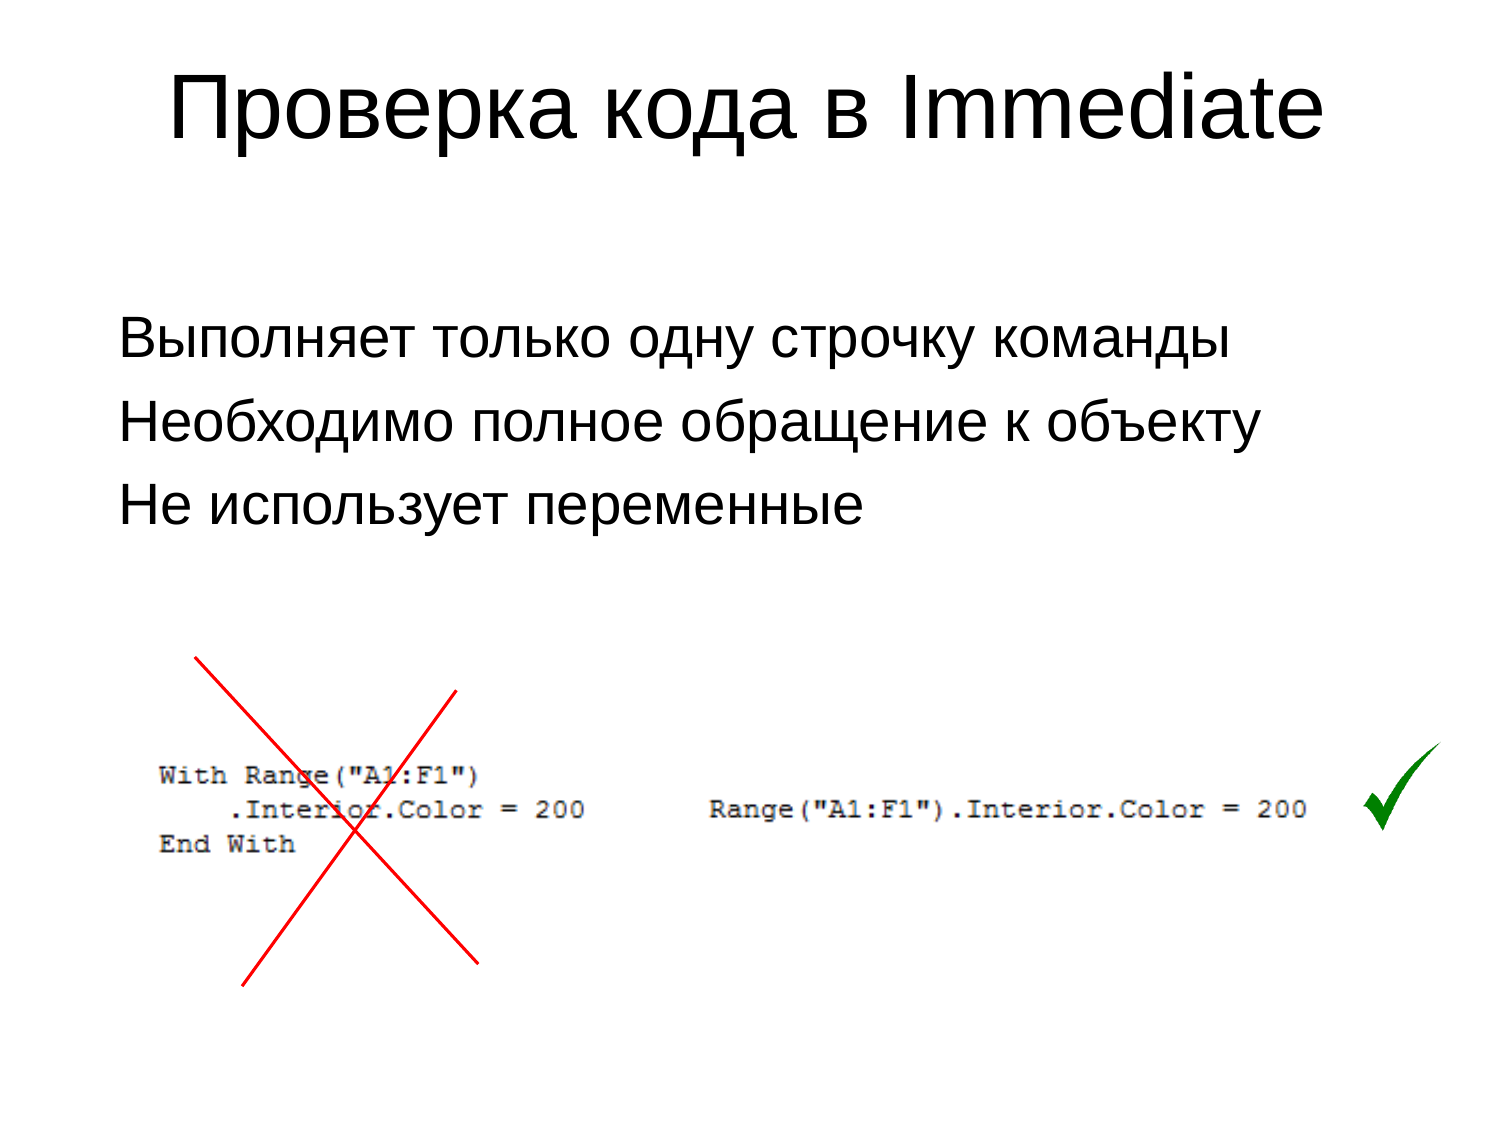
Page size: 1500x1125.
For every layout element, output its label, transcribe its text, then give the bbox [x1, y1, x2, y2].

list Выполняет только одну строчку команды Необходимо полное обращение к объекту Не использует переменные [103, 299, 1397, 1014]
picture [147, 754, 194, 885]
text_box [241, 690, 457, 987]
title Проверка кода в Immediate [2, 0, 1500, 218]
picture [1363, 741, 1441, 831]
picture [701, 790, 1317, 831]
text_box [194, 656, 479, 965]
picture [479, 754, 615, 885]
